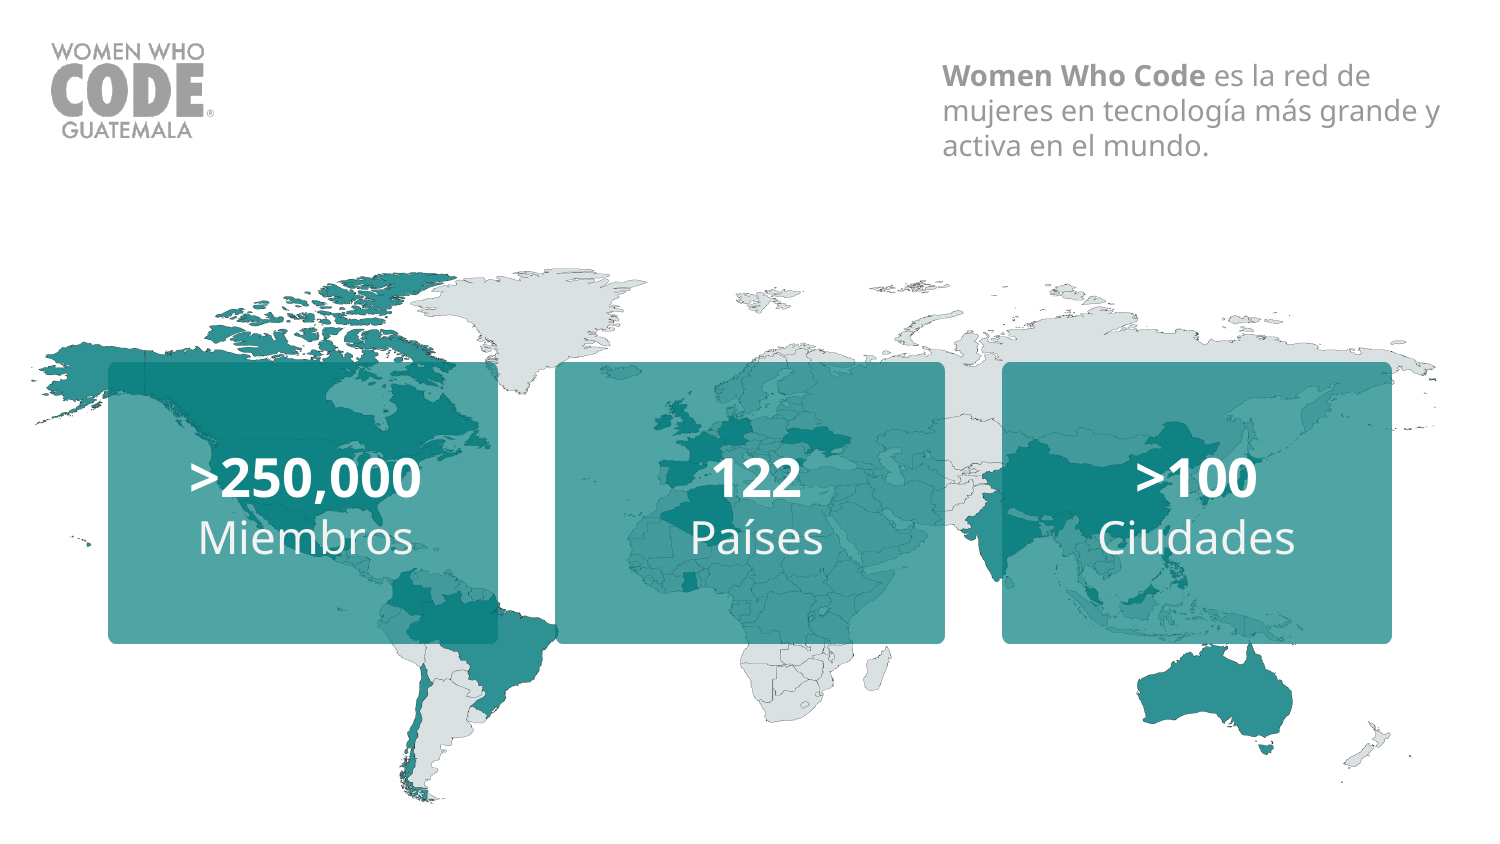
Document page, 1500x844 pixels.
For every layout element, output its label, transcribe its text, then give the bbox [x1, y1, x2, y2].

text_box Women Who Code es la red de mujeres en tecnología más grande y activa en el mundo. [927, 42, 1462, 172]
picture [30, 232, 1484, 804]
picture [50, 42, 214, 139]
